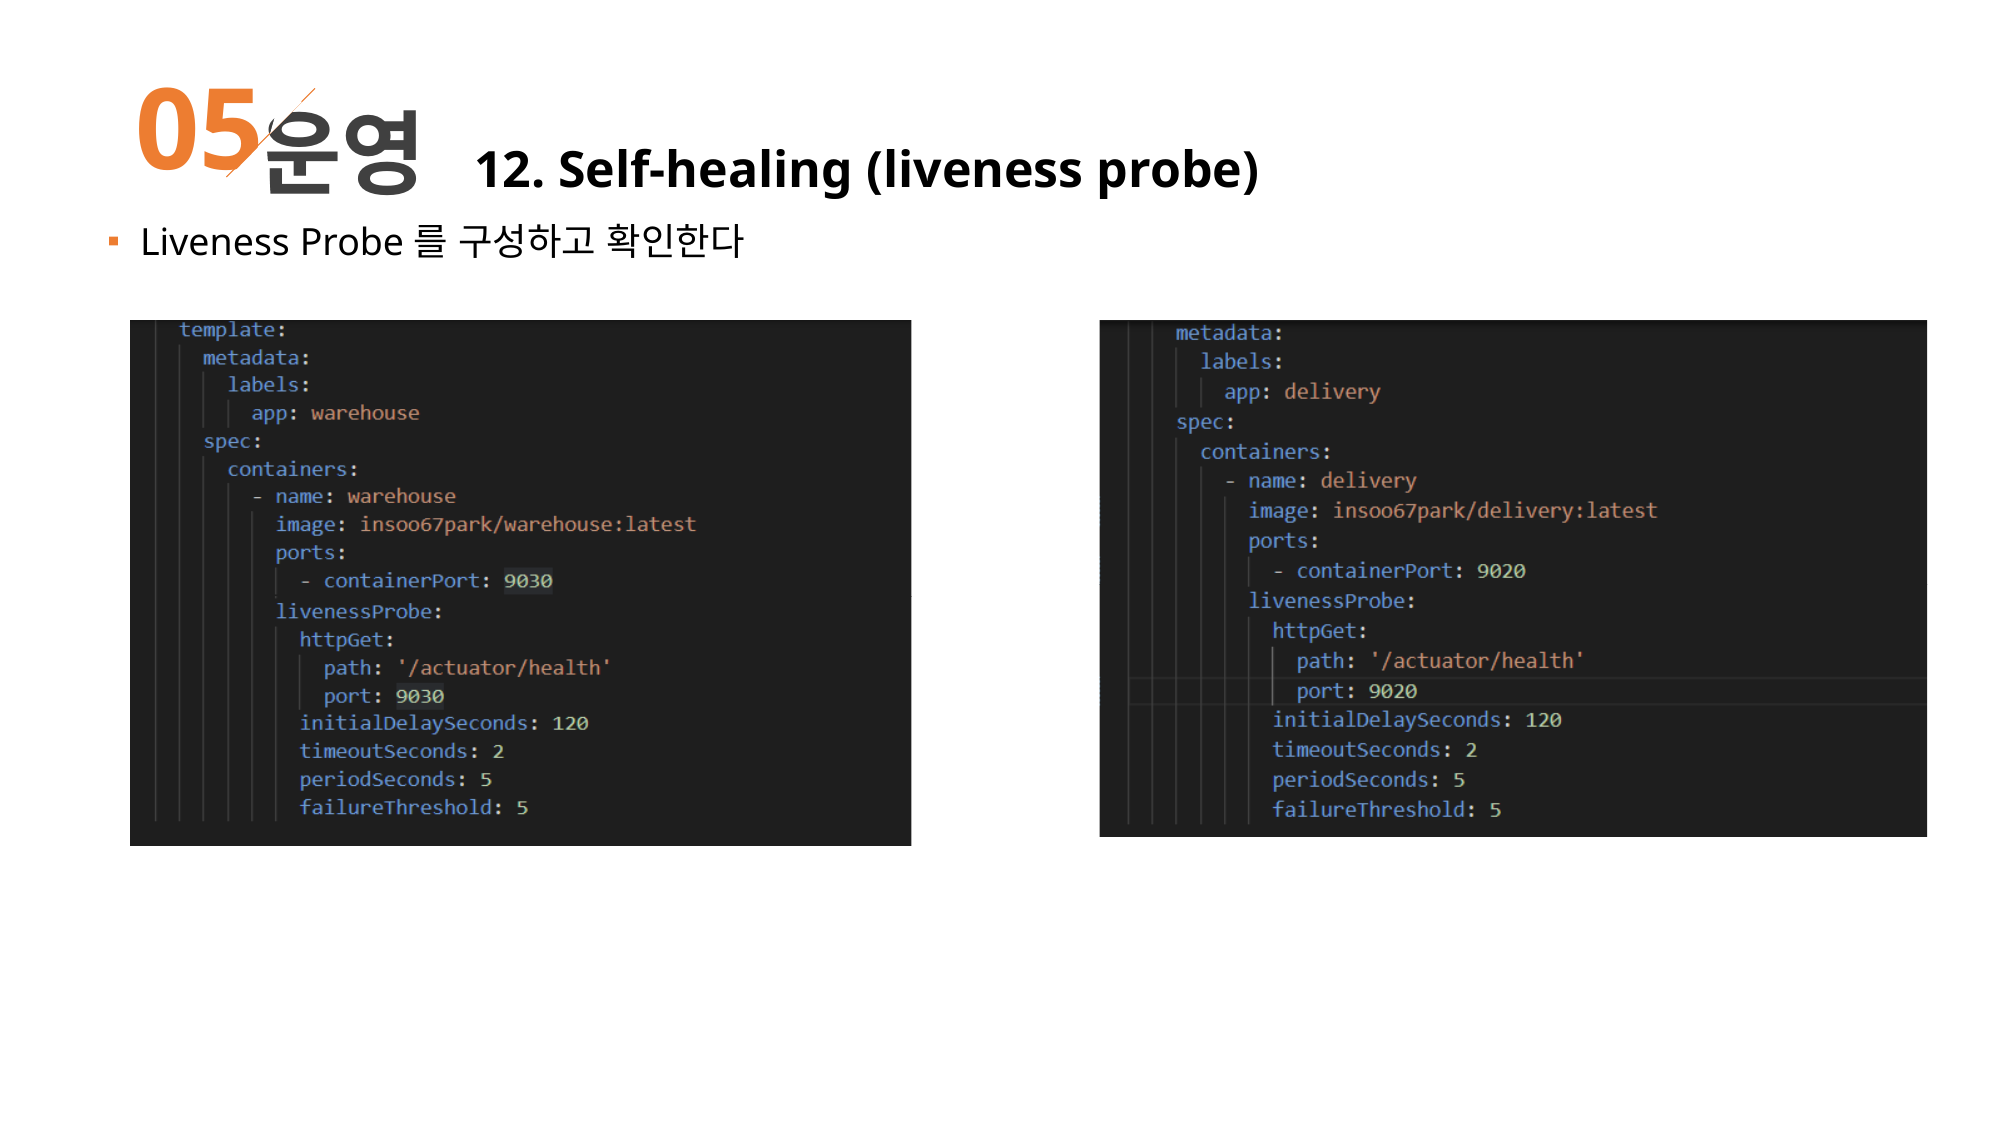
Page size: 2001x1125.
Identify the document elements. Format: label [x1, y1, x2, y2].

text_box [119, 49, 1271, 215]
text_box [108, 210, 767, 272]
text_box [129, 320, 912, 846]
text_box [1099, 320, 1928, 837]
